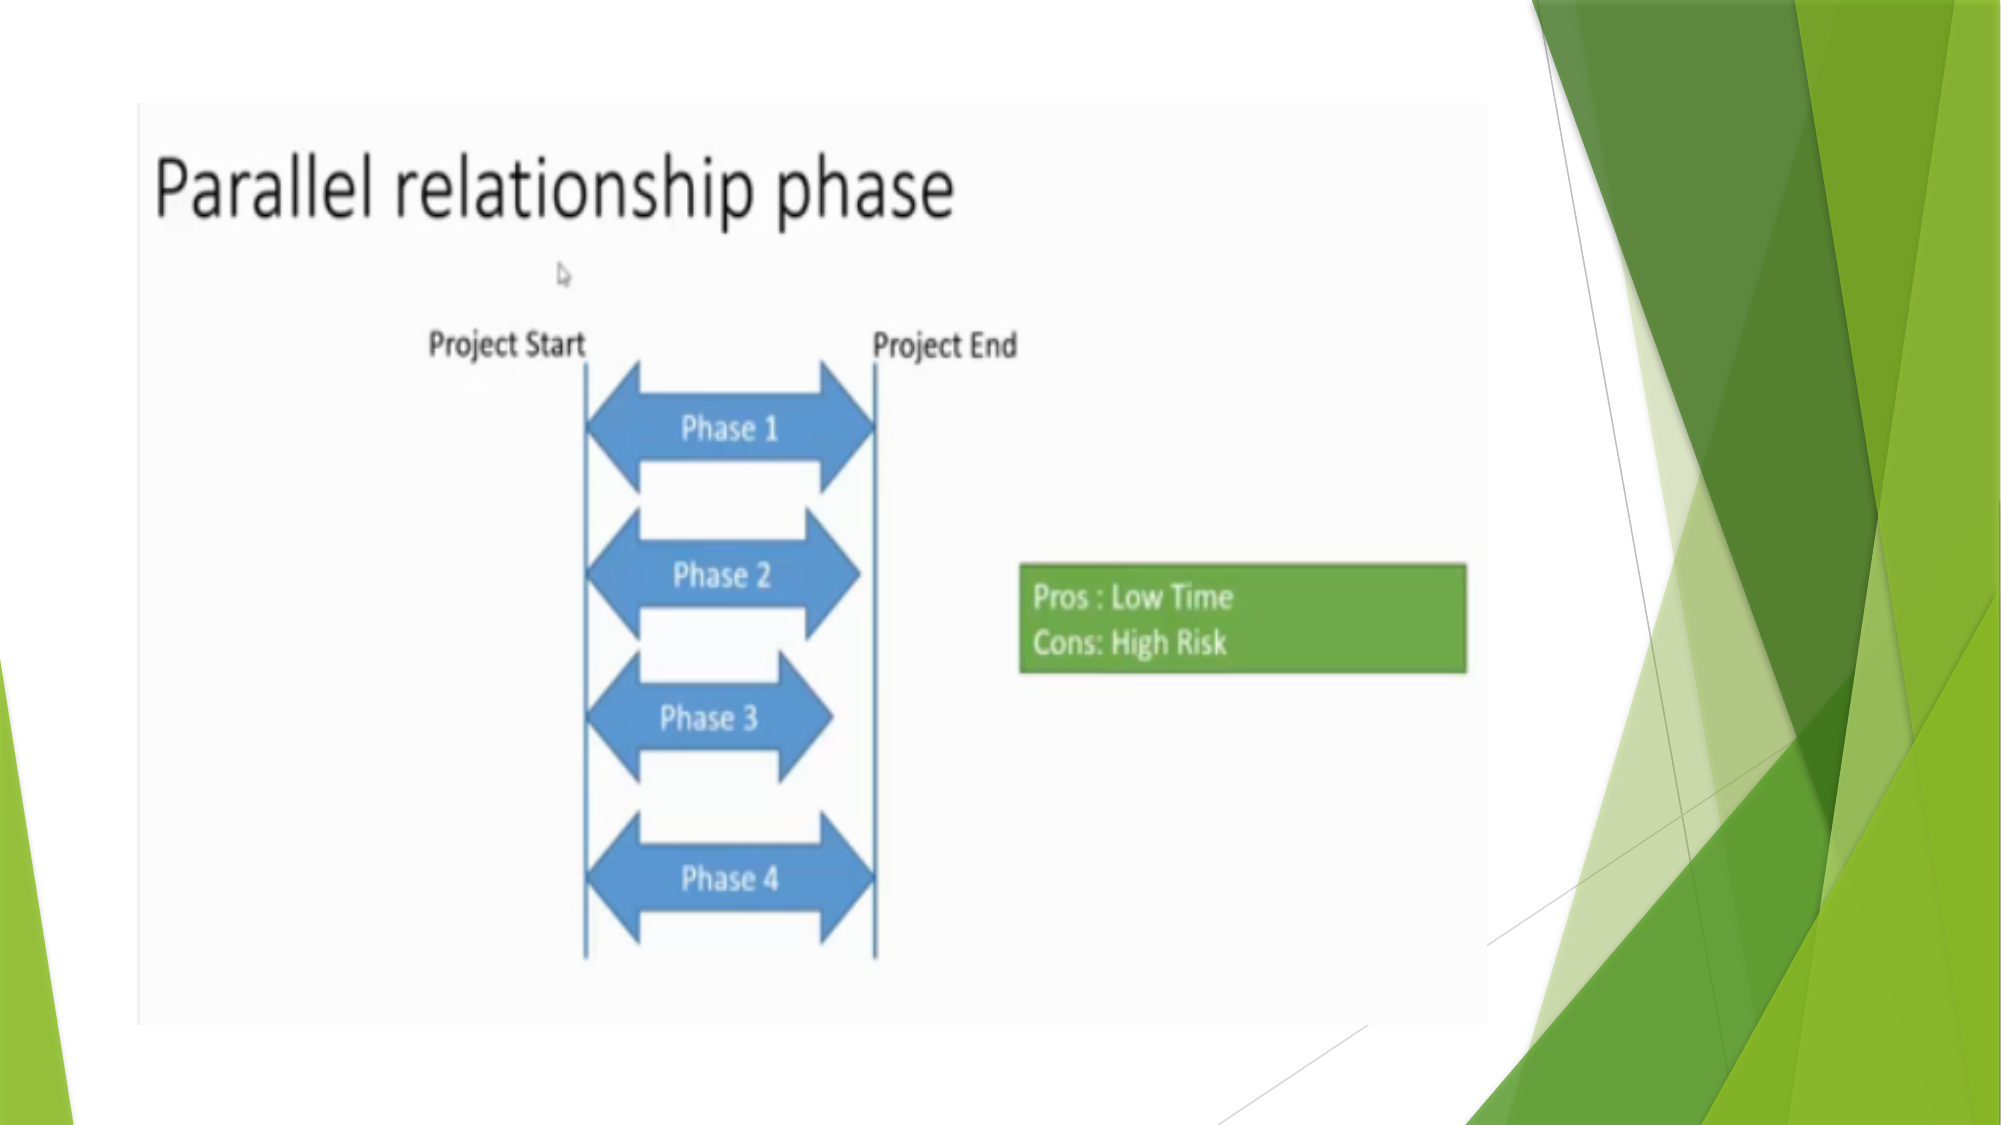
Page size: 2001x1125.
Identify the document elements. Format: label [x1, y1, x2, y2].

picture [136, 102, 1488, 1025]
